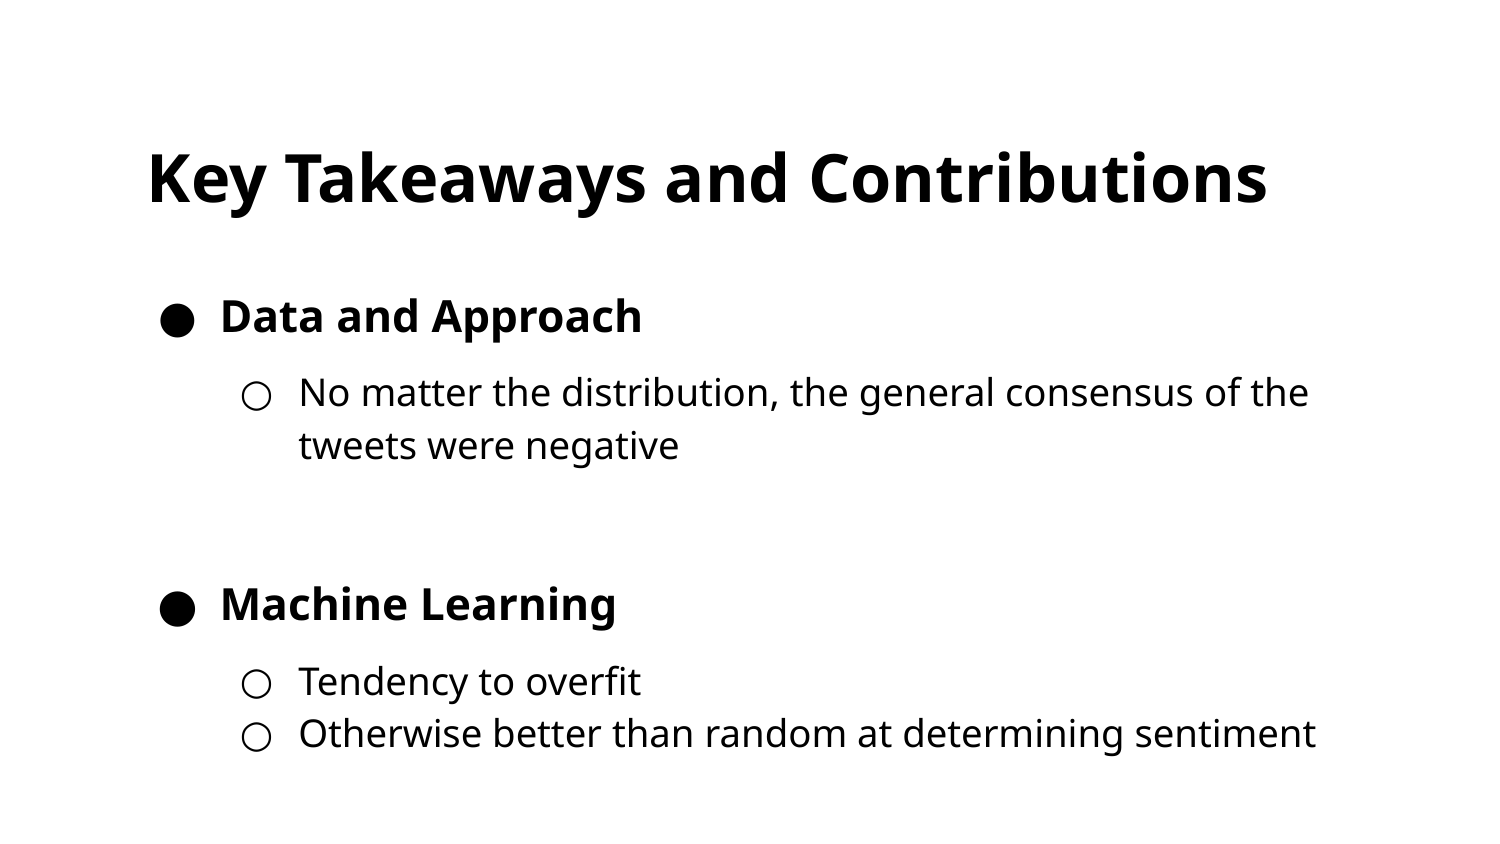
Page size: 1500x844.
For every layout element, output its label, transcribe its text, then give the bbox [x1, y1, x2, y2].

list Data and Approach No matter the distribution, the general consensus of the tweets were negative Machine Learning Tendency to overfit Otherwise better than random at determining sentiment [126, 265, 1346, 787]
title Key Takeaways and Contributions [131, 10, 1332, 231]
